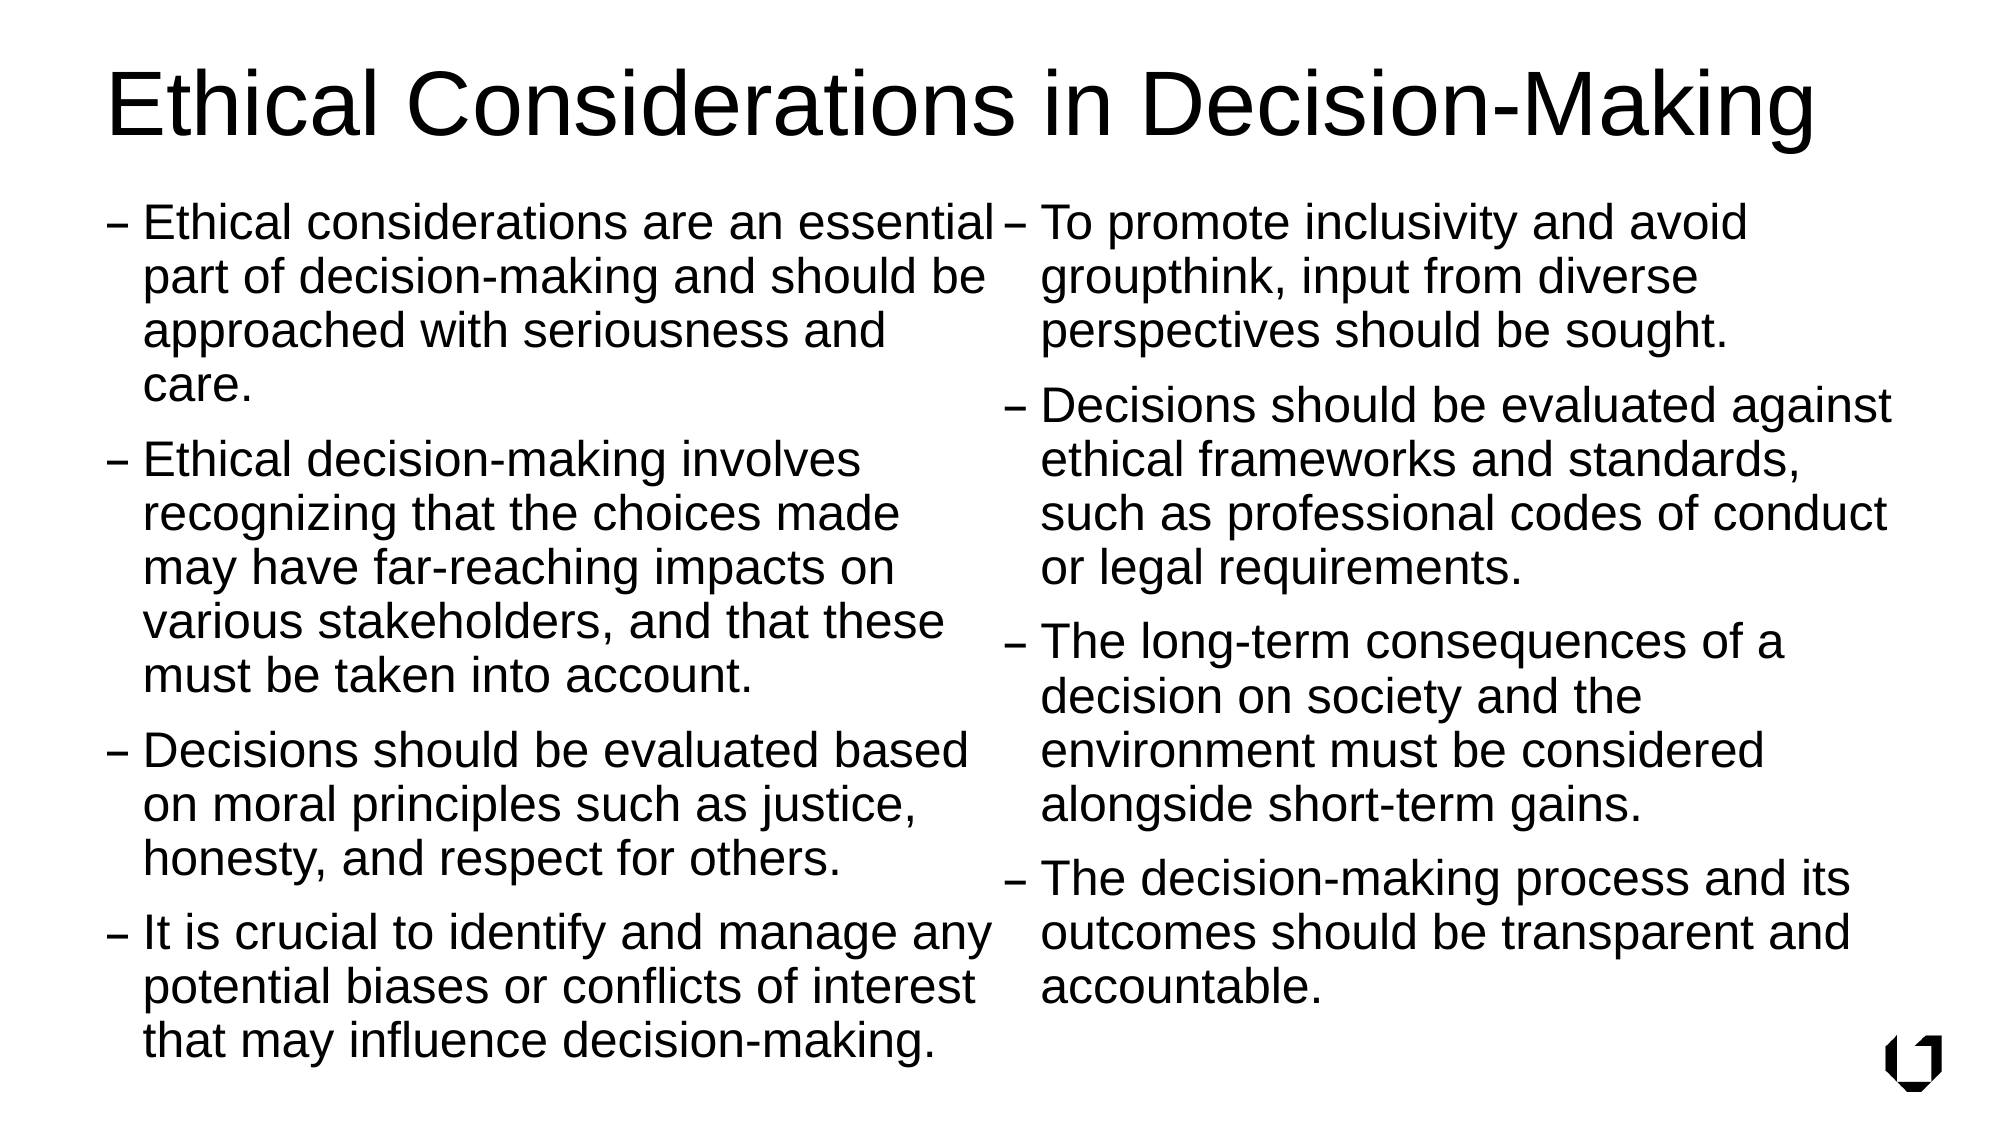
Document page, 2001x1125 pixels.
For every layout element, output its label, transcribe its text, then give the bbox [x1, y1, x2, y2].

list Ethical considerations are an essential part of decision-making and should be approached with seriousness and care. Ethical decision-making involves recognizing that the choices made may have far-reaching impacts on various stakeholders, and that these must be taken into account. Decisions should be evaluated based on moral principles such as justice, honesty, and respect for others. It is crucial to identify and manage any potential biases or conflicts of interest that may influence decision-making. To promote inclusivity and avoid groupthink, input from diverse perspectives should be sought. Decisions should be evaluated against ethical frameworks and standards, such as professional codes of conduct or legal requirements. The long-term consequences of a decision on society and the environment must be considered alongside short-term gains. The decision-making process and its outcomes should be transparent and accountable. [90, 188, 1916, 1016]
picture [1885, 1035, 1942, 1092]
title Ethical Considerations in Decision-Making [90, 48, 1916, 188]
